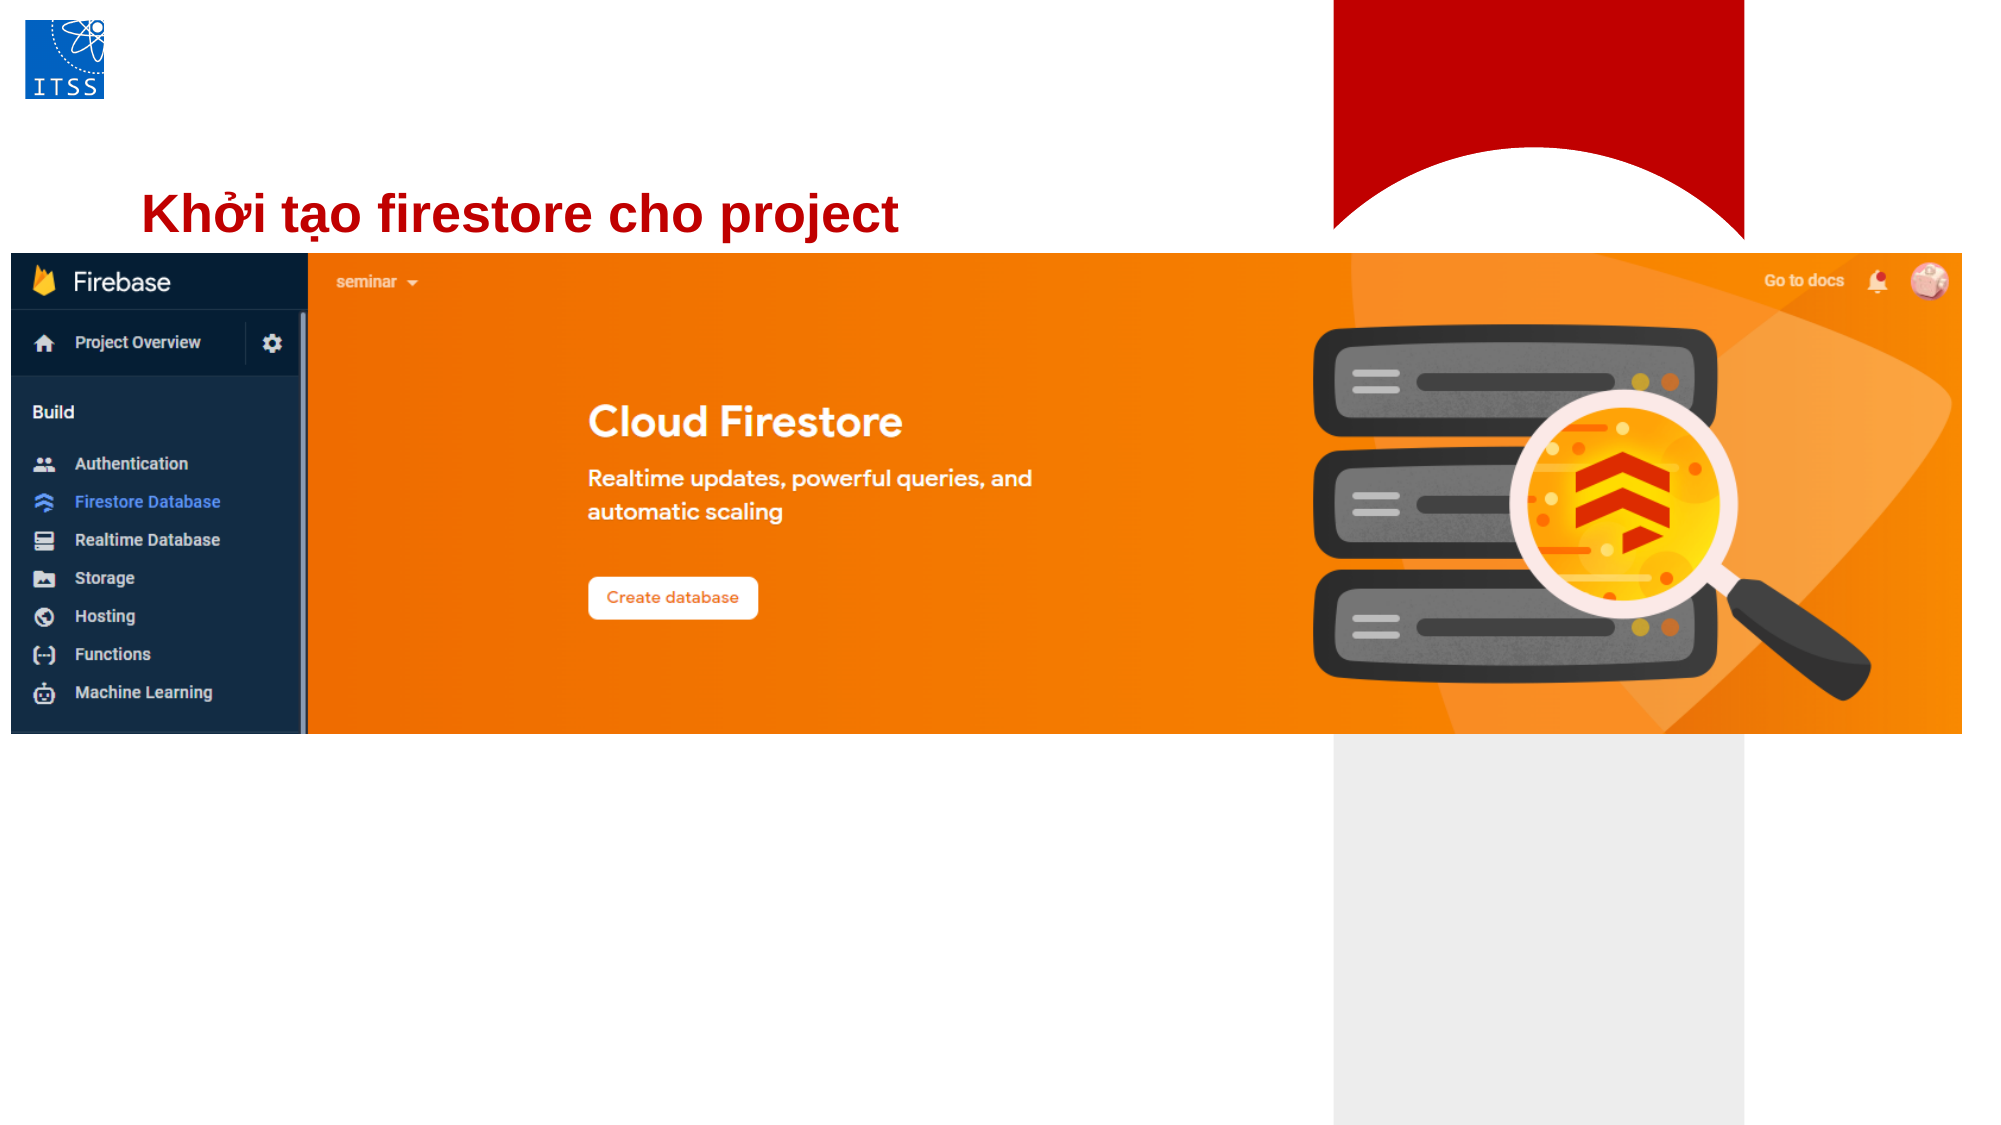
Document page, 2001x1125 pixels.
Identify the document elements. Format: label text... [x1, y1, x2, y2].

picture [25, 20, 104, 99]
picture [10, 253, 1962, 734]
text_box Khởi tạo firestore cho project [126, 181, 925, 251]
